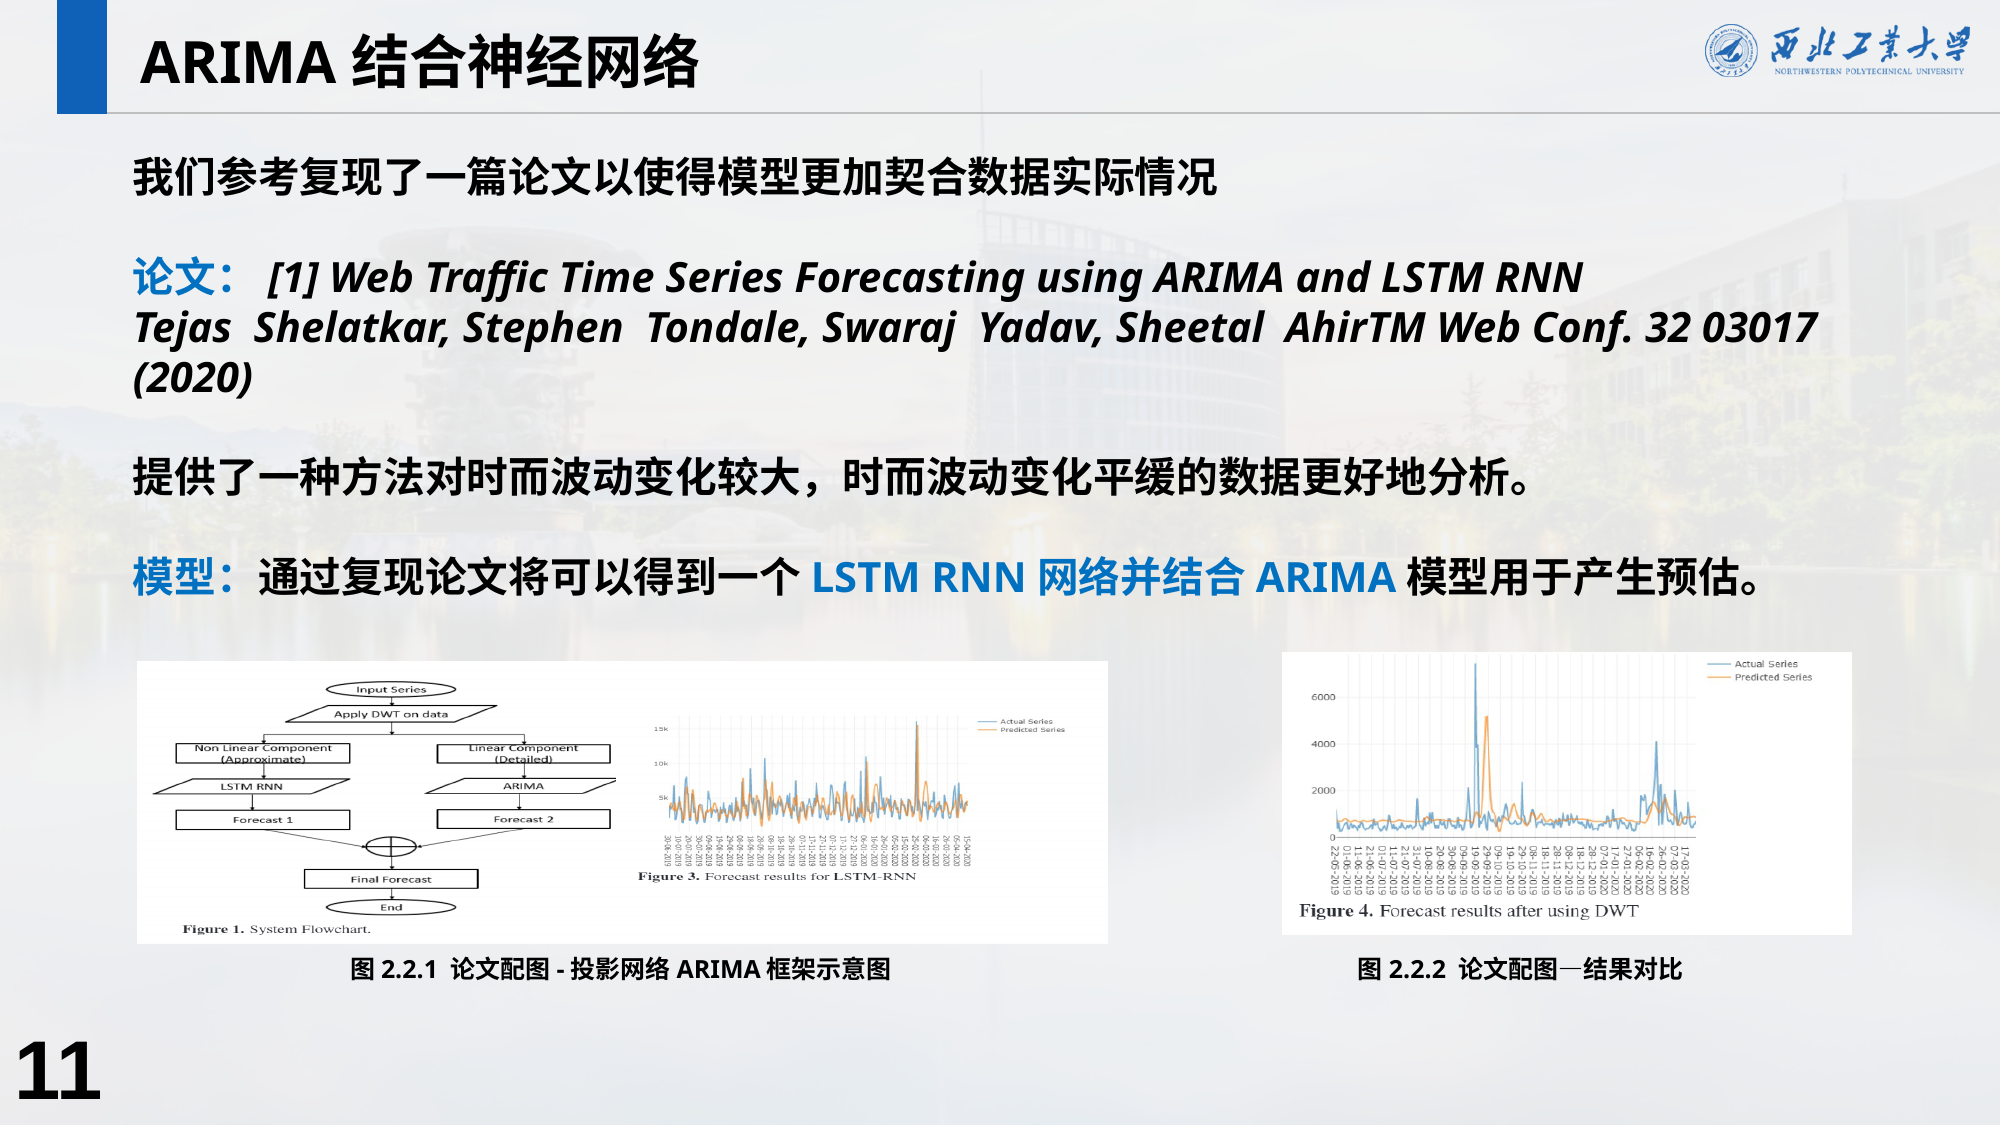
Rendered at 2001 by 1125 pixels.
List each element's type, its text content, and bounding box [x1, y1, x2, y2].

text_box ARIMA结合神经网络 [125, 18, 1567, 103]
text_box 图2.2.2 论文配图—结果对比 [1343, 946, 1791, 991]
picture [1282, 652, 1852, 935]
picture [137, 661, 1108, 944]
text_box 11 [0, 1008, 189, 1124]
picture [1705, 24, 1970, 77]
text_box 我们参考复现了一篇论文以使得模型更加契合数据实际情况 论文：[1] Web Traffic Time Series Forecasting using ARIMA and LSTM RNN Tejas Shelatkar, Stephen Tondale, Swaraj Yadav, Sheetal AhirTM Web Conf. 32 03017 (2020) 提供了一种方法对时而波动变化较大，时而波动变化平缓的数据更好地分析。 模型：通过复现论文将可以得到一个LSTM RNN网络并结合ARIMA模型用于产生预估。 [118, 143, 1874, 609]
text_box 图2.2.1 论文配图-投影网络ARIMA框架示意图 [335, 946, 910, 991]
